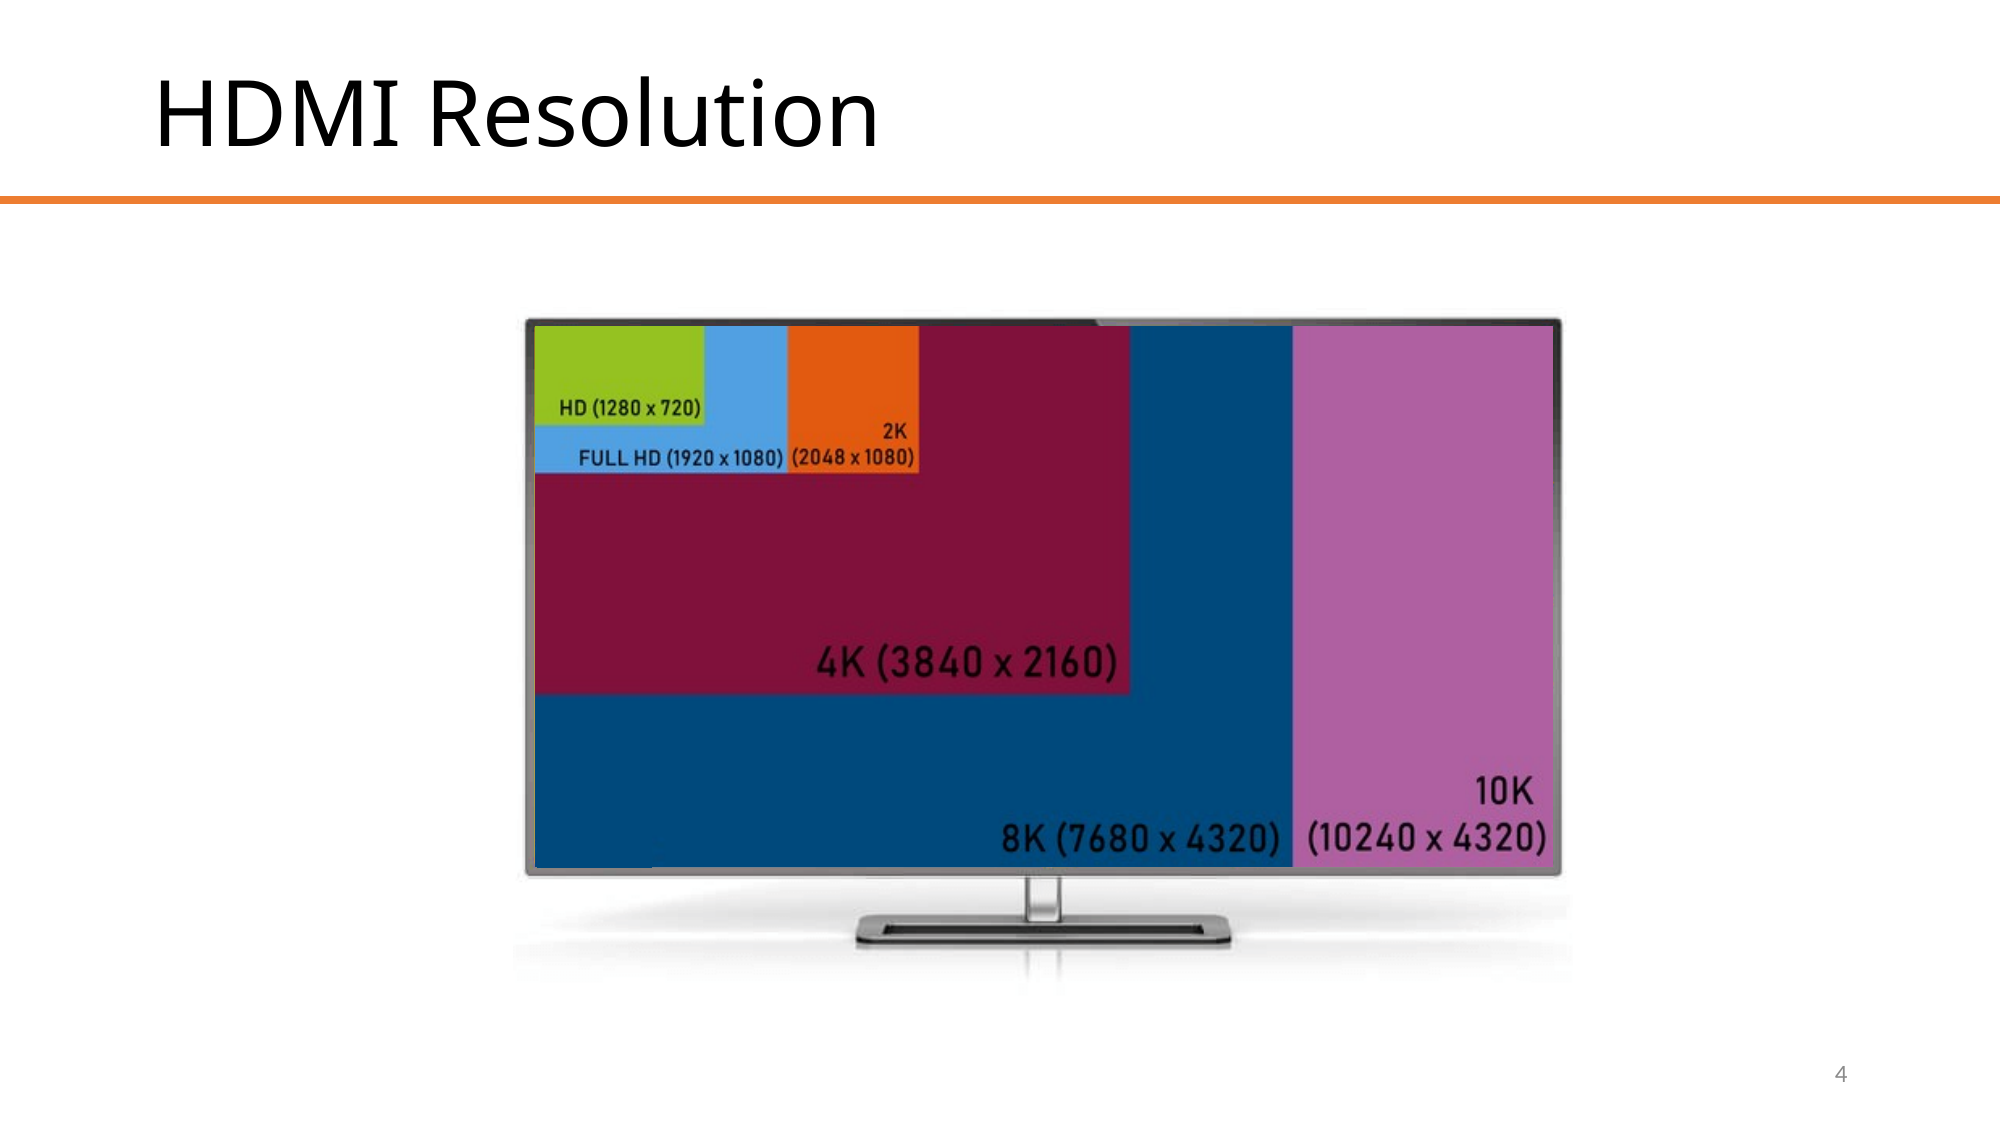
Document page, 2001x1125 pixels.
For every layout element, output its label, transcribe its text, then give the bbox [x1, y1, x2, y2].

title HDMI Resolution [137, 59, 1863, 278]
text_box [513, 307, 1574, 1007]
slide_number 4 [1412, 1042, 1863, 1103]
